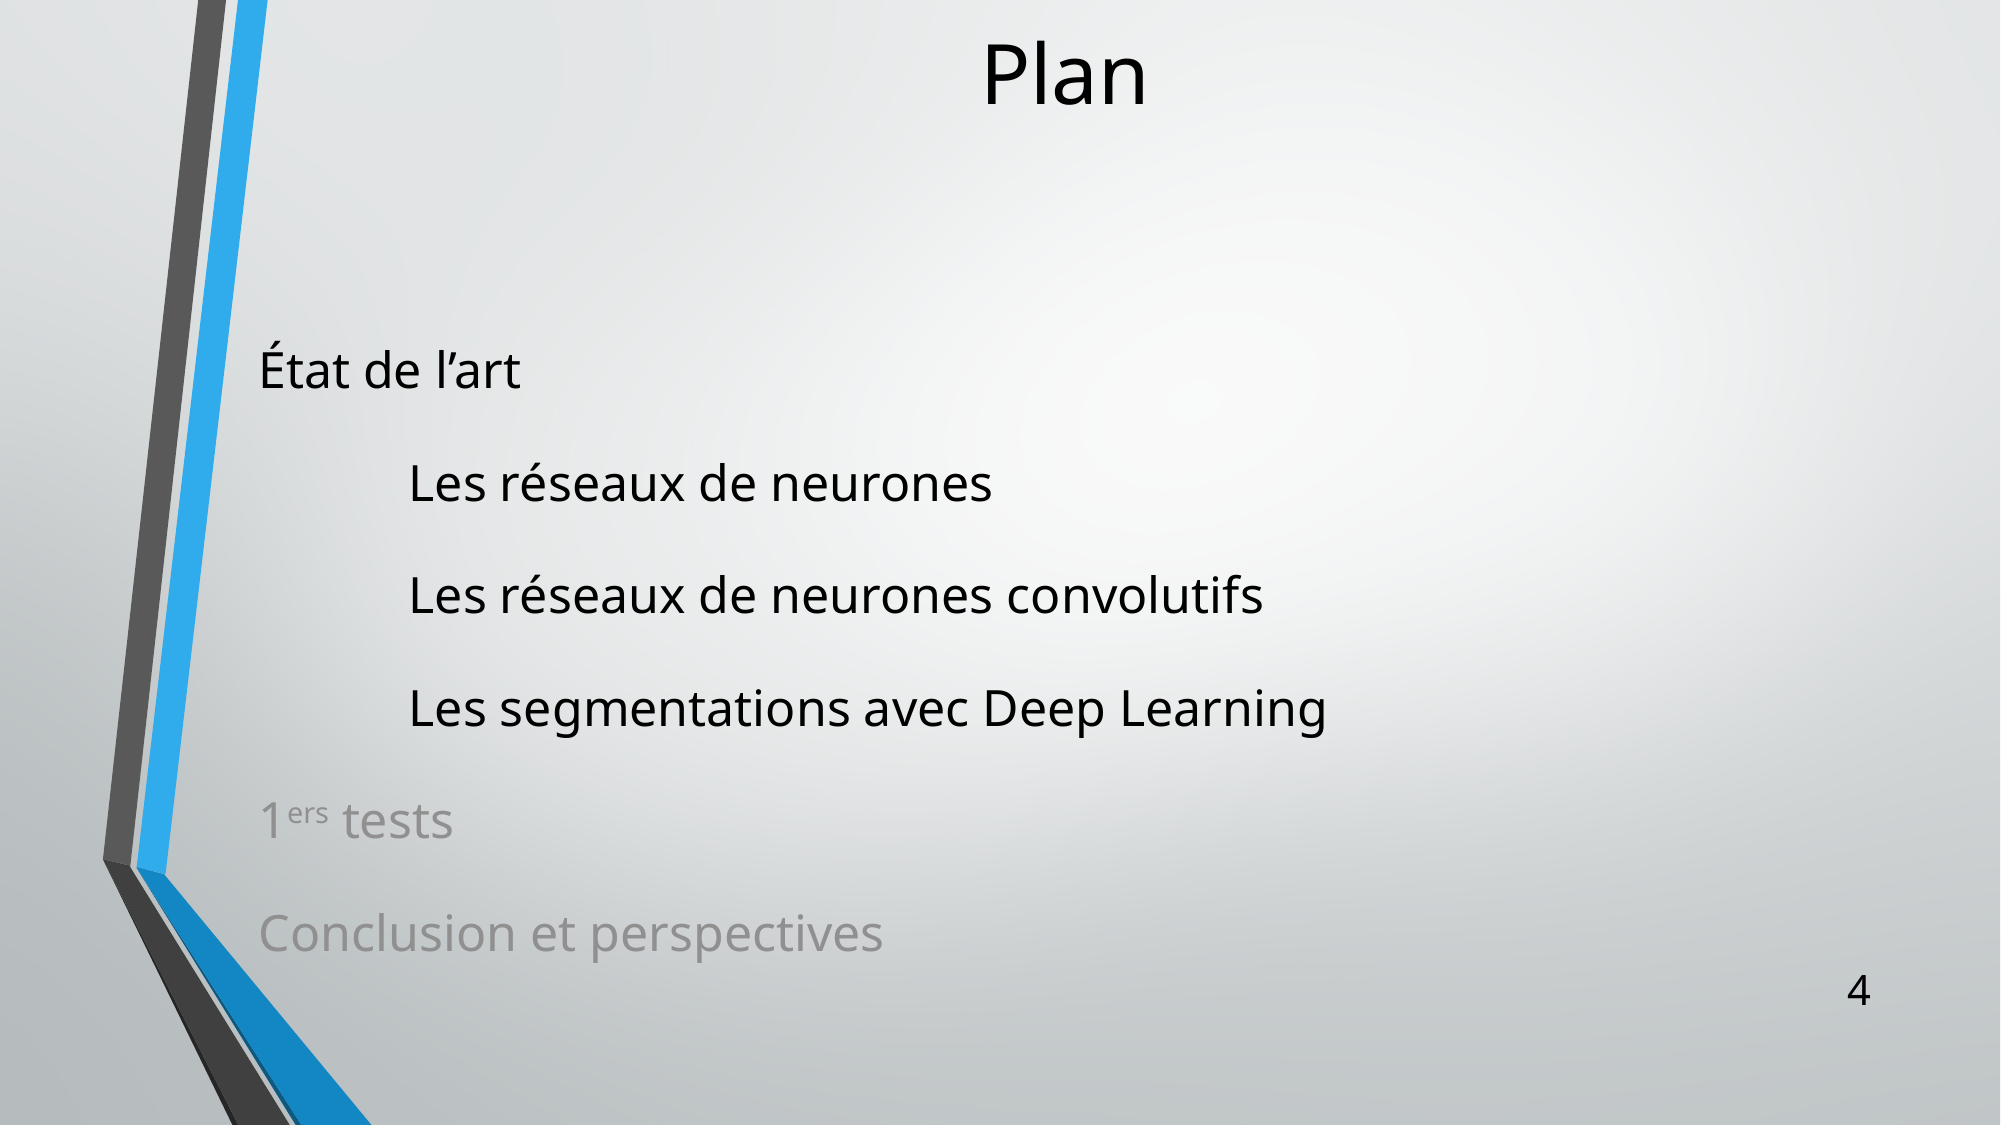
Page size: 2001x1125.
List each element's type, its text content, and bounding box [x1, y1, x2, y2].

title Plan [243, 0, 1887, 144]
list État de l’art Les réseaux de neurones Les réseaux de neurones convolutifs Les segmentations avec Deep Learning 1ers tests Conclusion et perspectives [243, 301, 1887, 997]
slide_number 4 [1796, 962, 1887, 1023]
